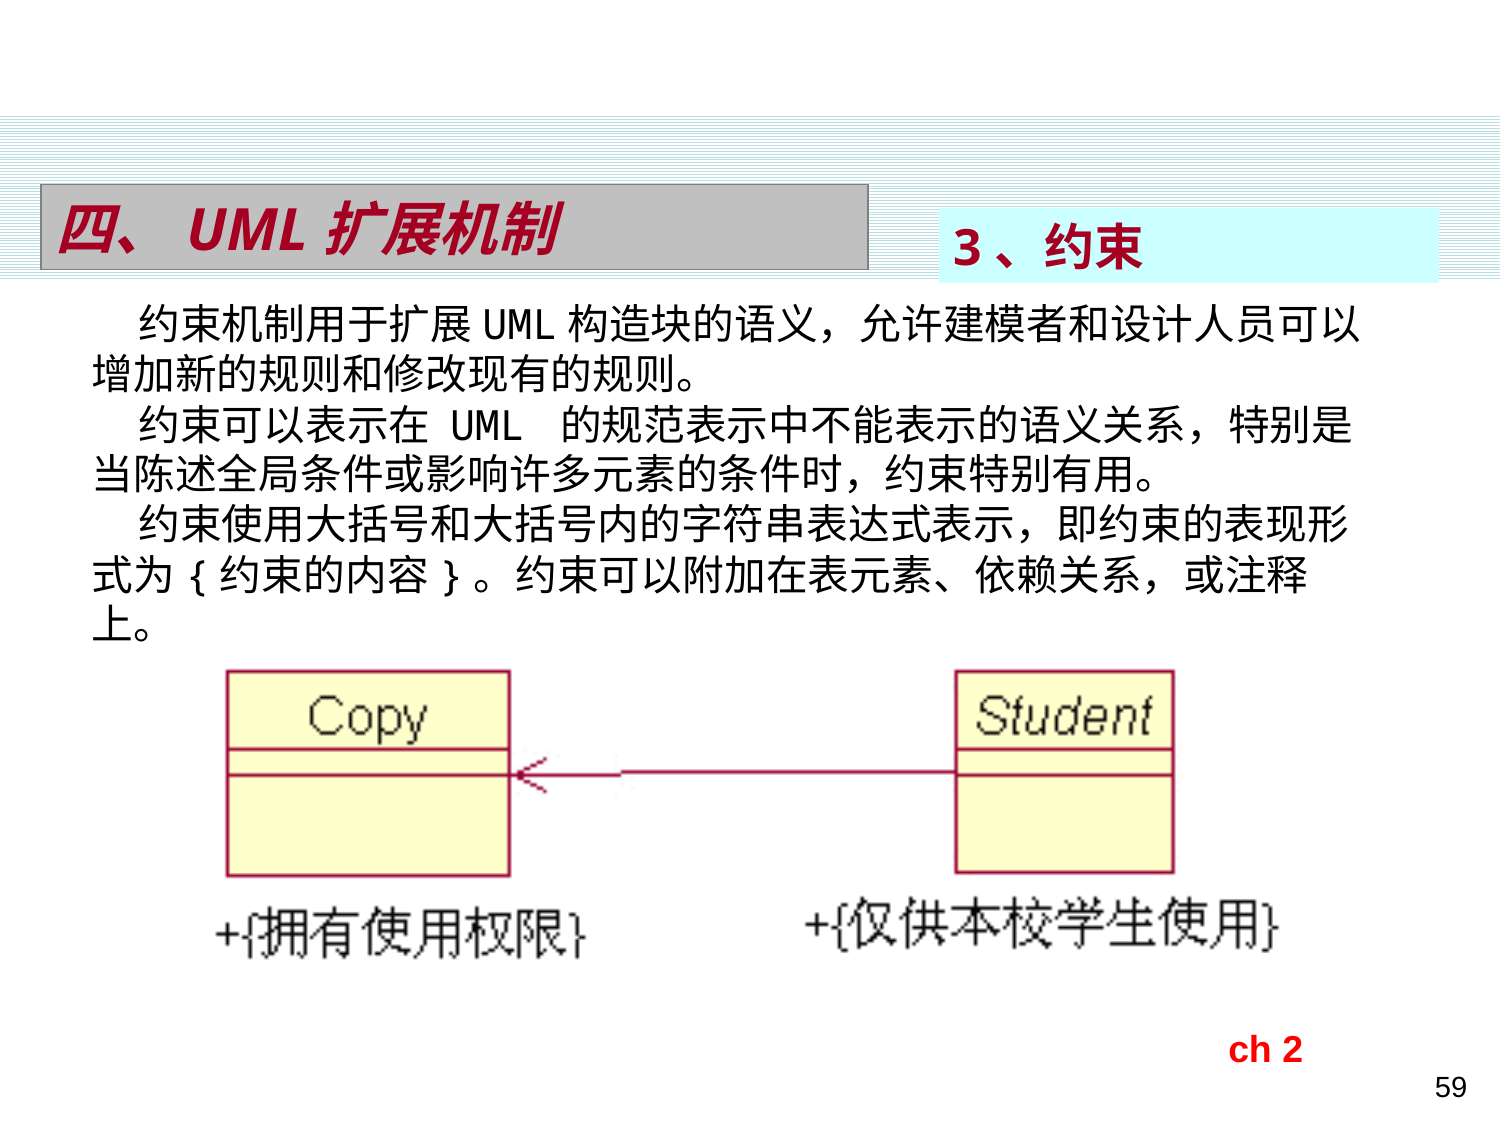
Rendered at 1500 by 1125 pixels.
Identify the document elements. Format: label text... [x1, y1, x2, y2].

text_box 约束机制用于扩展UML构造块的语义，允许建模者和设计人员可以增加新的规则和修改现有的规则。 约束可以表示在 UML 的规范表示中不能表示的语义关系，特别是当陈述全局条件或影响许多元素的条件时，约束特别有用。 约束使用大括号和大括号内的字符串表达式表示，即约束的表现形式为{约束的内容}。约束可以附加在表元素、依赖关系，或注释上。 [76, 290, 1400, 656]
text_box 四、UML扩展机制 [41, 184, 869, 270]
slide_number 59 [1131, 1060, 1483, 1118]
picture [159, 644, 1341, 966]
text_box ch 2 [1213, 1017, 1401, 1078]
text_box 3、约束 [939, 207, 1439, 283]
